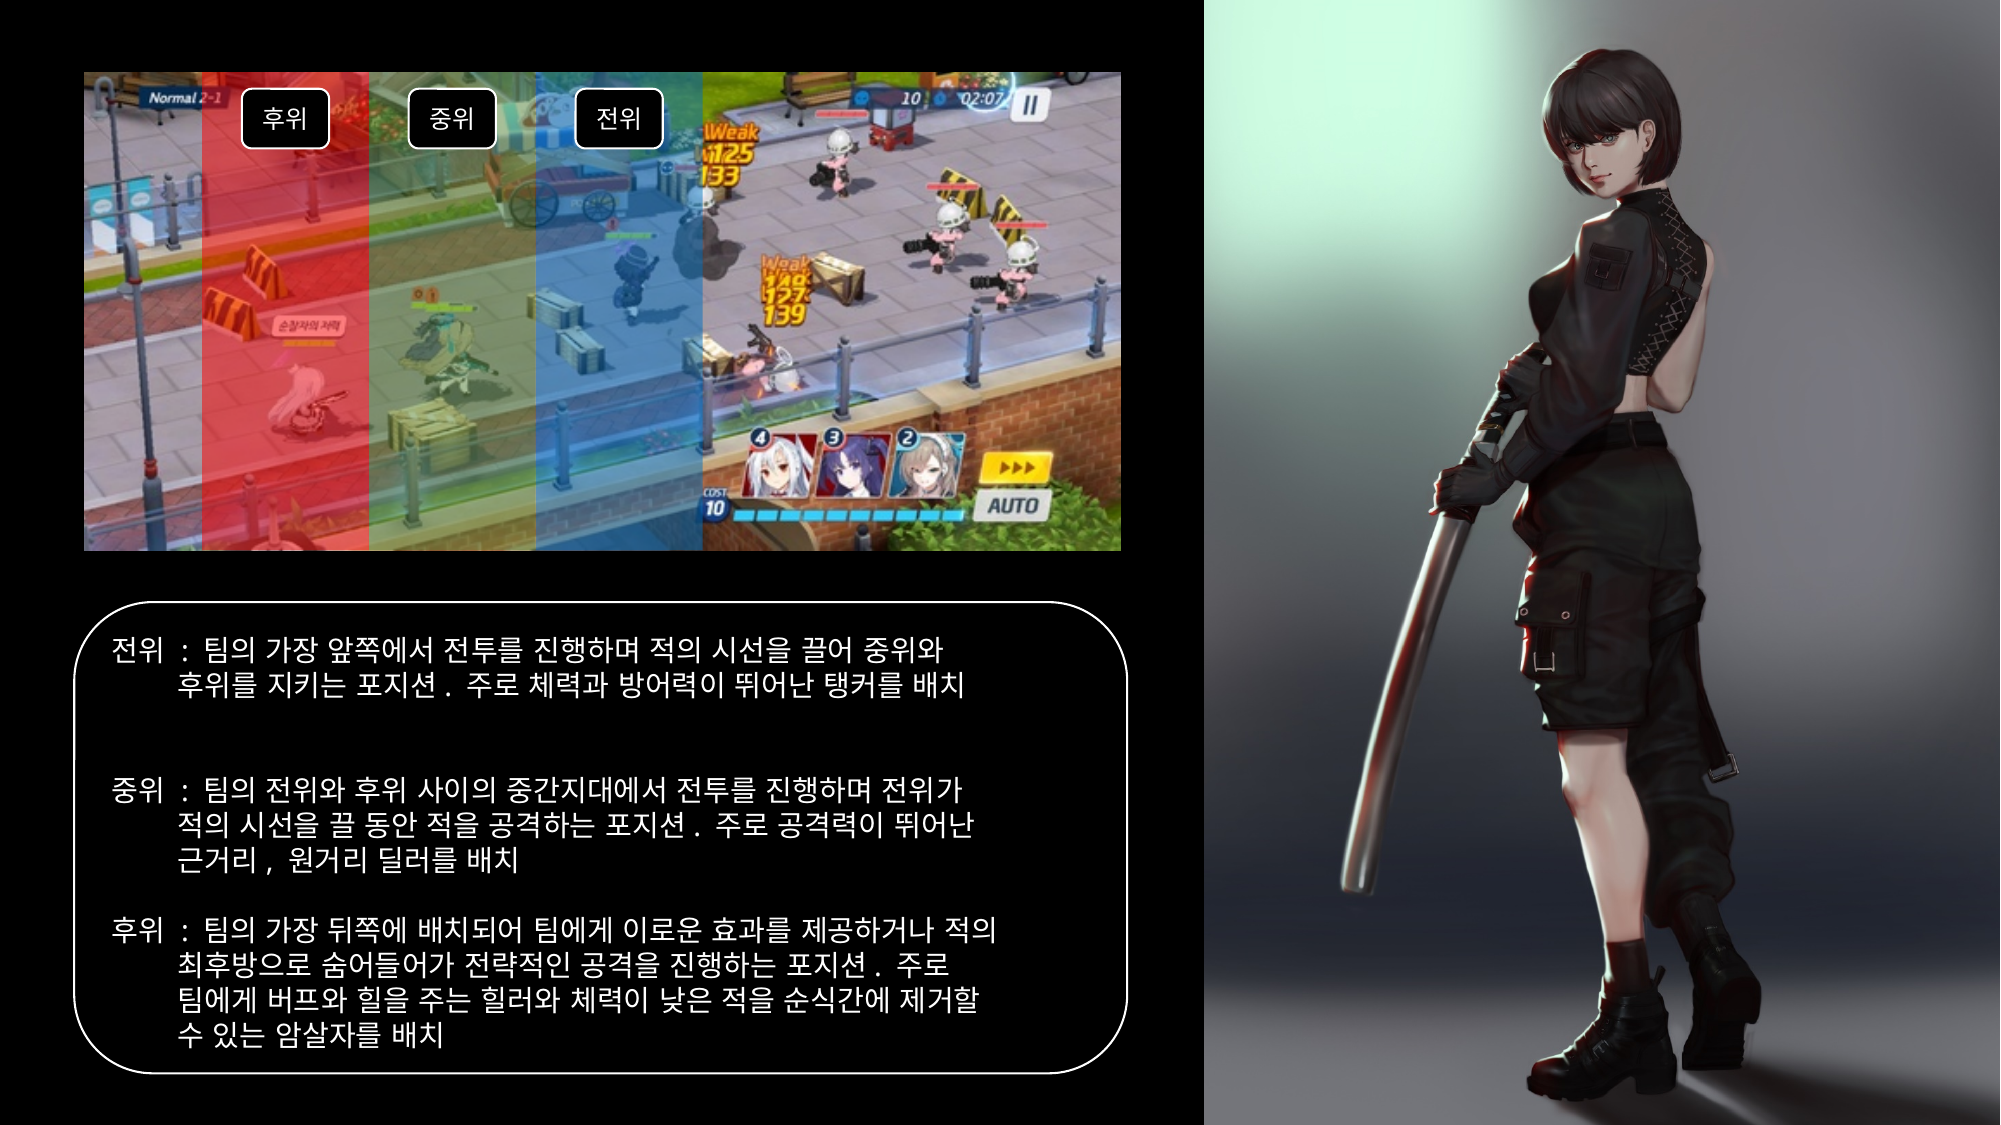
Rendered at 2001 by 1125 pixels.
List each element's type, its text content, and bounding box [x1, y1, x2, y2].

text_box 전위 : 팀의 가장 앞쪽에서 전투를 진행하며 적의 시선을 끌어 중위와 후위를 지키는 포지션. 주로 체력과 방어력이 뛰어난 탱커를 배치 중위 : 팀의 전위와 후위 사이의 중간지대에서 전투를 진행하며 전위가 적의 시선을 끌 동안 적을 공격하는 포지션. 주로 공격력이 뛰어난 근거리, 원거리 딜러를 배치 후위 : 팀의 가장 뒤쪽에 배치되어 팀에게 이로운 효과를 제공하거나 적의 최후방으로 숨어들어가 전략적인 공격을 진행하는 포지션. 주로 팀에게 버프와 힐을 주는 힐러와 체력이 낮은 적을 순식간에 제거할 수 있는 암살자를 배치 [73, 601, 1129, 1075]
picture [1204, 0, 2000, 1125]
picture [84, 72, 1121, 551]
text_box [0, 0, 1204, 1125]
